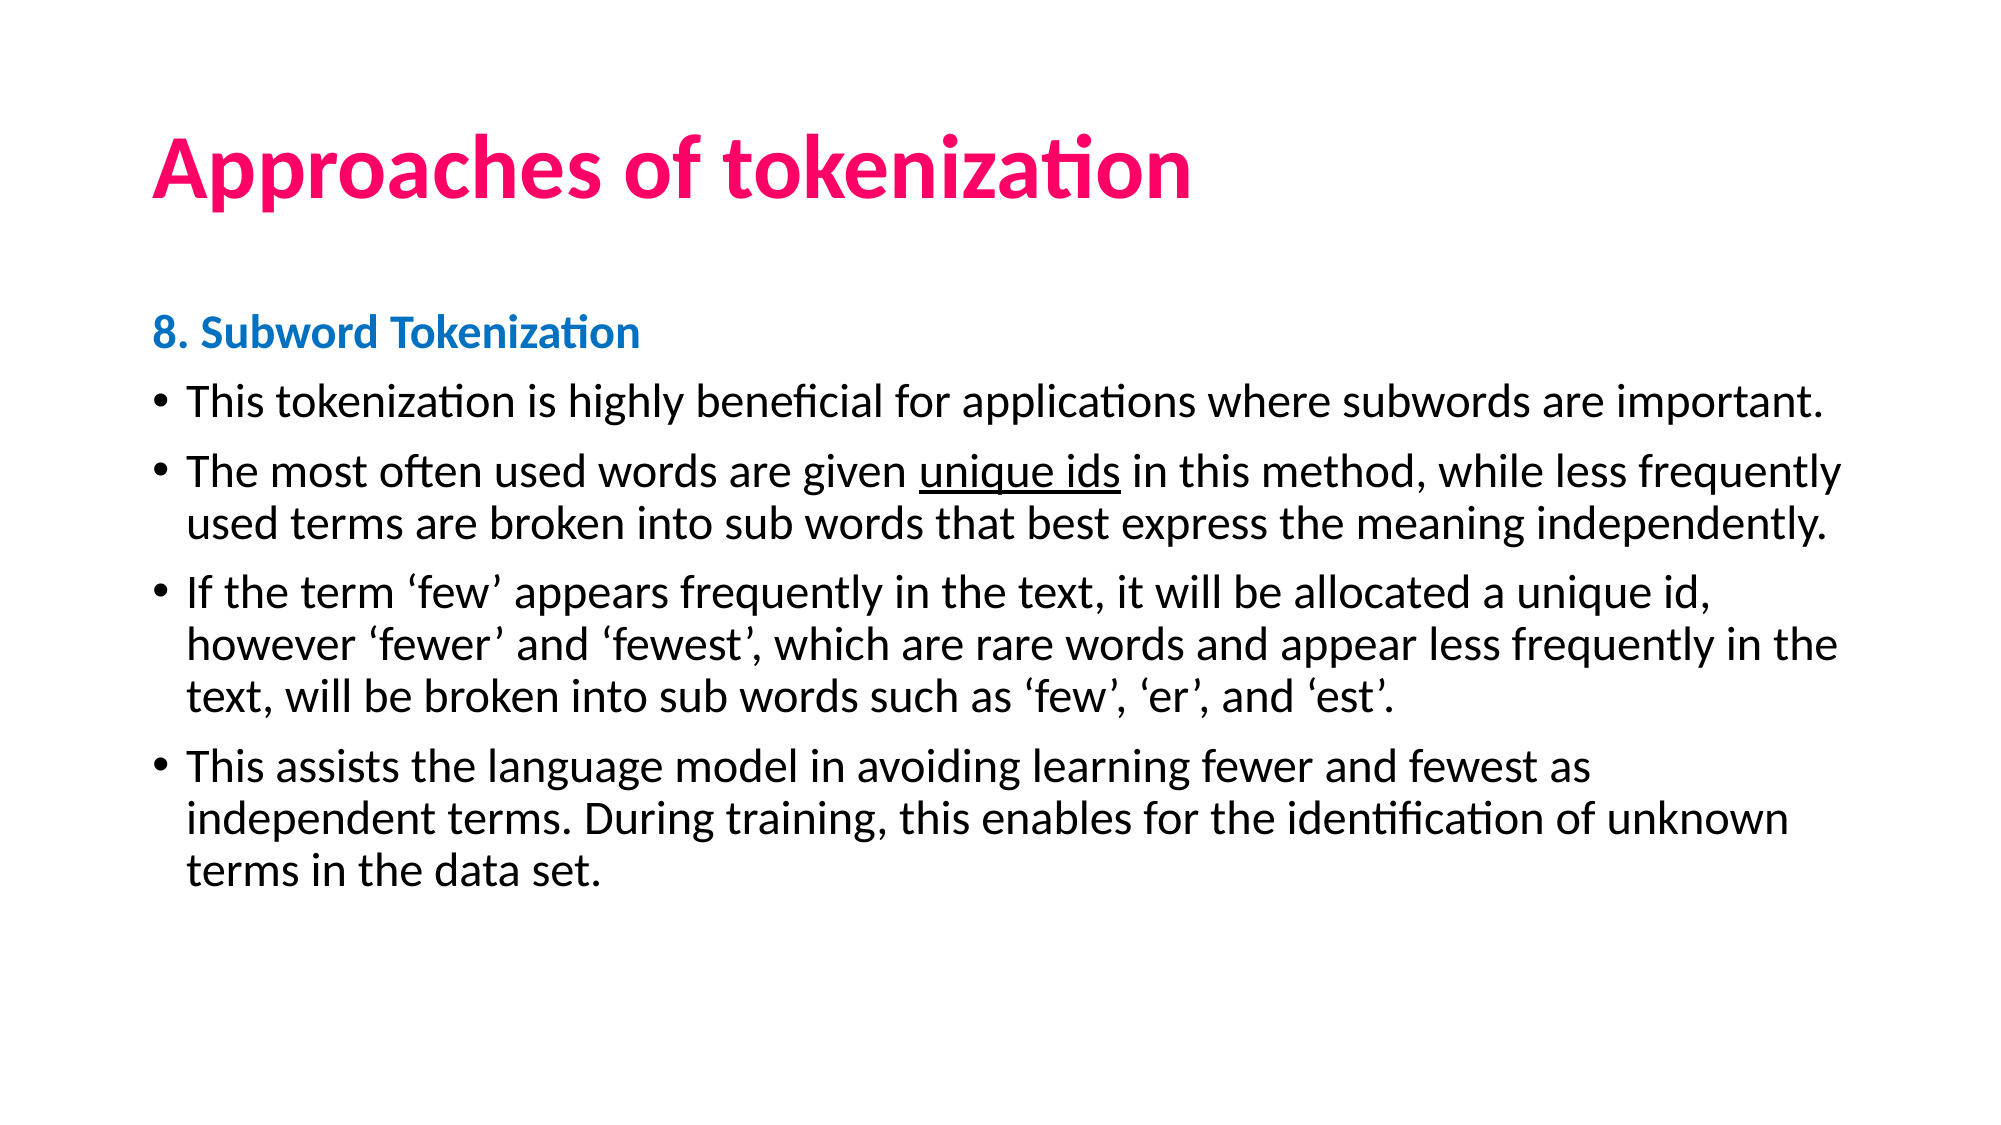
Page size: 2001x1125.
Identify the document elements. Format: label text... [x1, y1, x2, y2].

title Approaches of tokenization [137, 59, 1863, 278]
list 8. Subword Tokenization This tokenization is highly beneficial for applications where subwords are important. The most often used words are given unique ids in this method, while less frequently used terms are broken into sub words that best express the meaning independently. If the term ‘few’ appears frequently in the text, it will be allocated a unique id, however ‘fewer’ and ‘fewest’, which are rare words and appear less frequently in the text, will be broken into sub words such as ‘few’, ‘er’, and ‘est’. This assists the language model in avoiding learning fewer and fewest as independent terms. During training, this enables for the identification of unknown terms in the data set. [137, 299, 1863, 1014]
